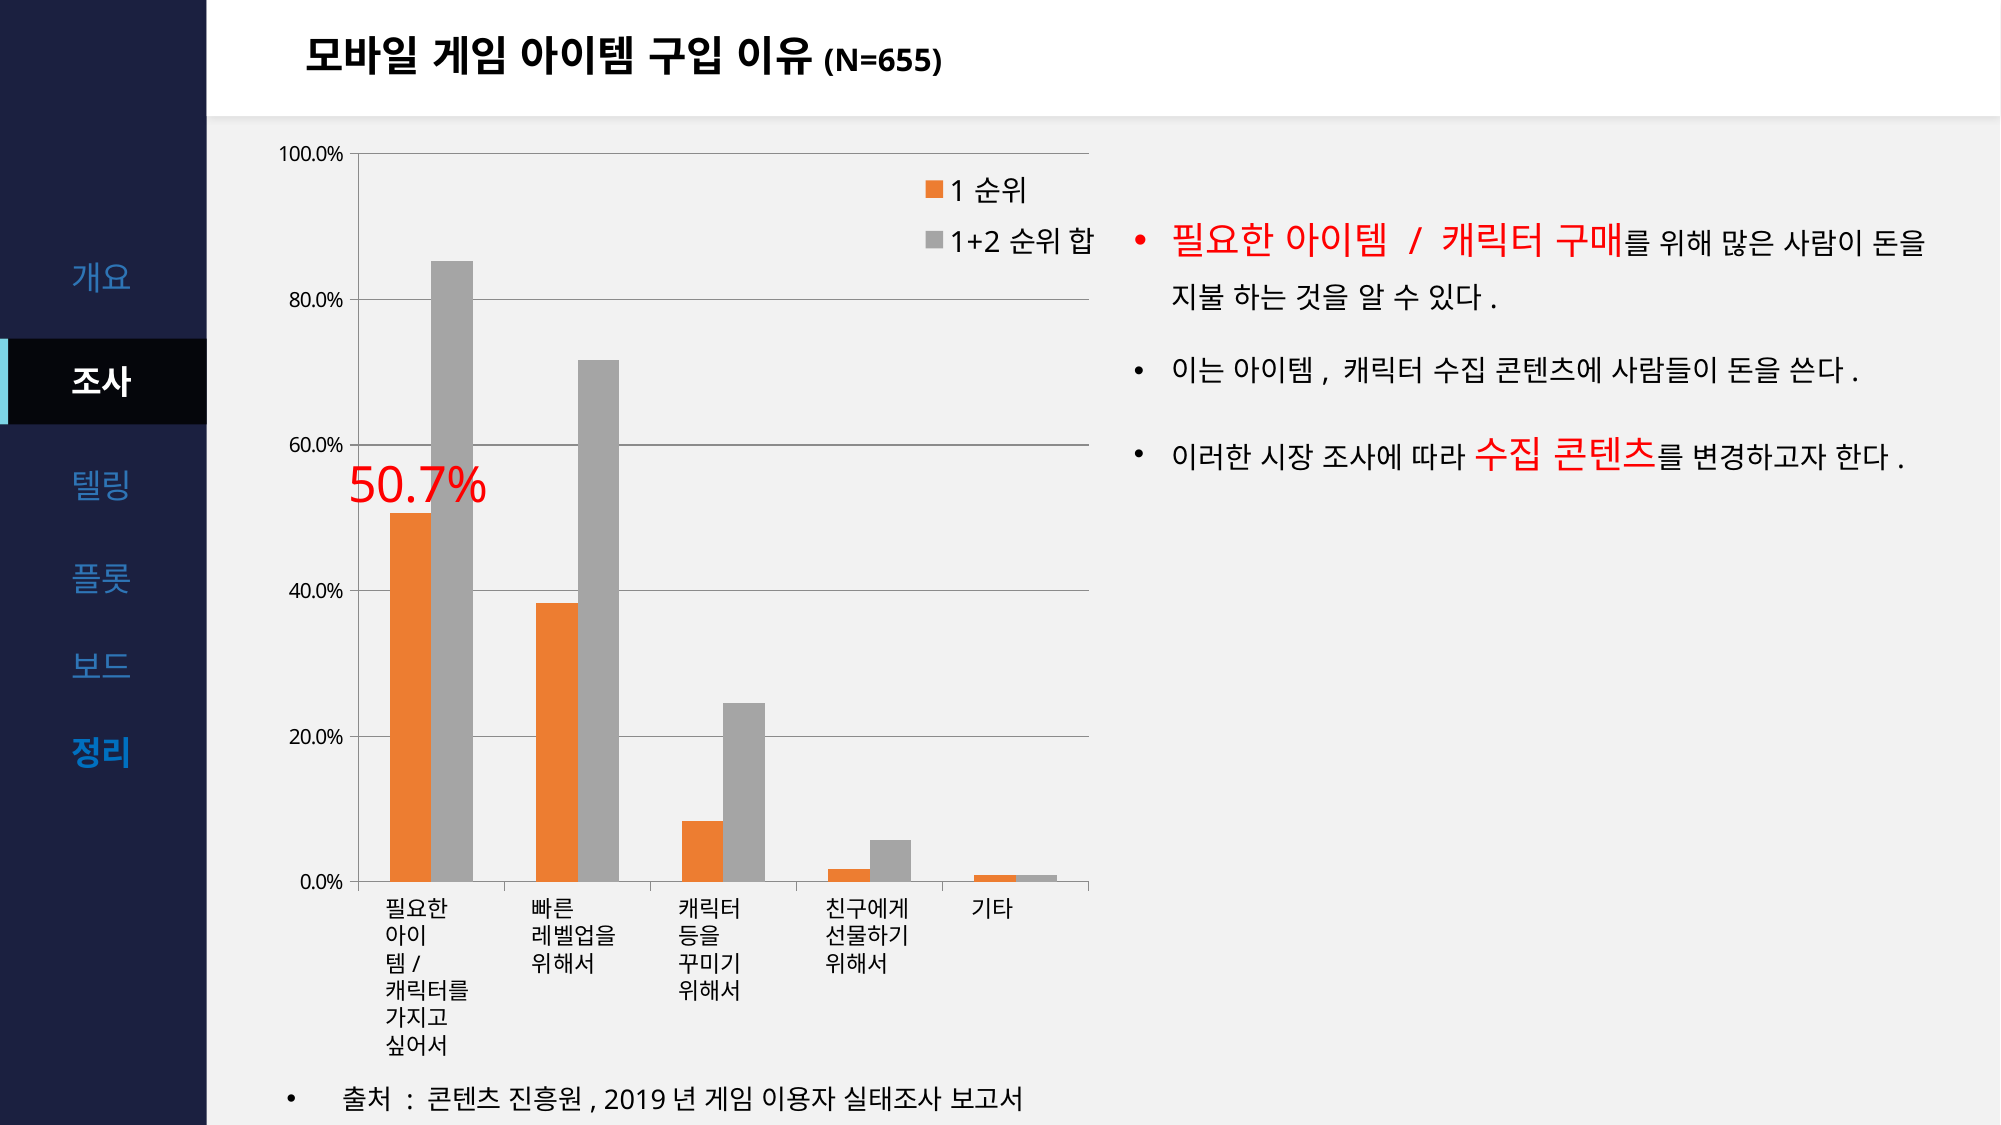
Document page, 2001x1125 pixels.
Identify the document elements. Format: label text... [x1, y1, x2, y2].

list 필요한 아이템 / 캐릭터 구매를 위해 많은 사람이 돈을 지불 하는 것을 알 수 있다. 이는 아이템, 캐릭터 수집 콘텐츠에 사람들이 돈을 쓴다. 이러한 시장 조사에 따라 수집 콘텐츠를 변경하고자 한다. [1119, 186, 1944, 1027]
title 모바일 게임 아이템 구입 이유(N=655) [290, 0, 1805, 115]
chart [261, 123, 1106, 948]
text_box 캐릭터 등을 꾸미기 위해서 [663, 948, 794, 1014]
text_box 빠른 레벨업을 위해서 [517, 948, 648, 986]
text_box 출처 : 콘텐츠 진흥원, 2019년 게임 이용자 실태조사 보고서 [267, 1072, 1944, 1125]
text_box 필요한 아이템/캐릭터를 가지고 싶어서 [370, 948, 501, 1069]
text_box 친구에게 선물하기 위해서 [810, 948, 941, 1014]
